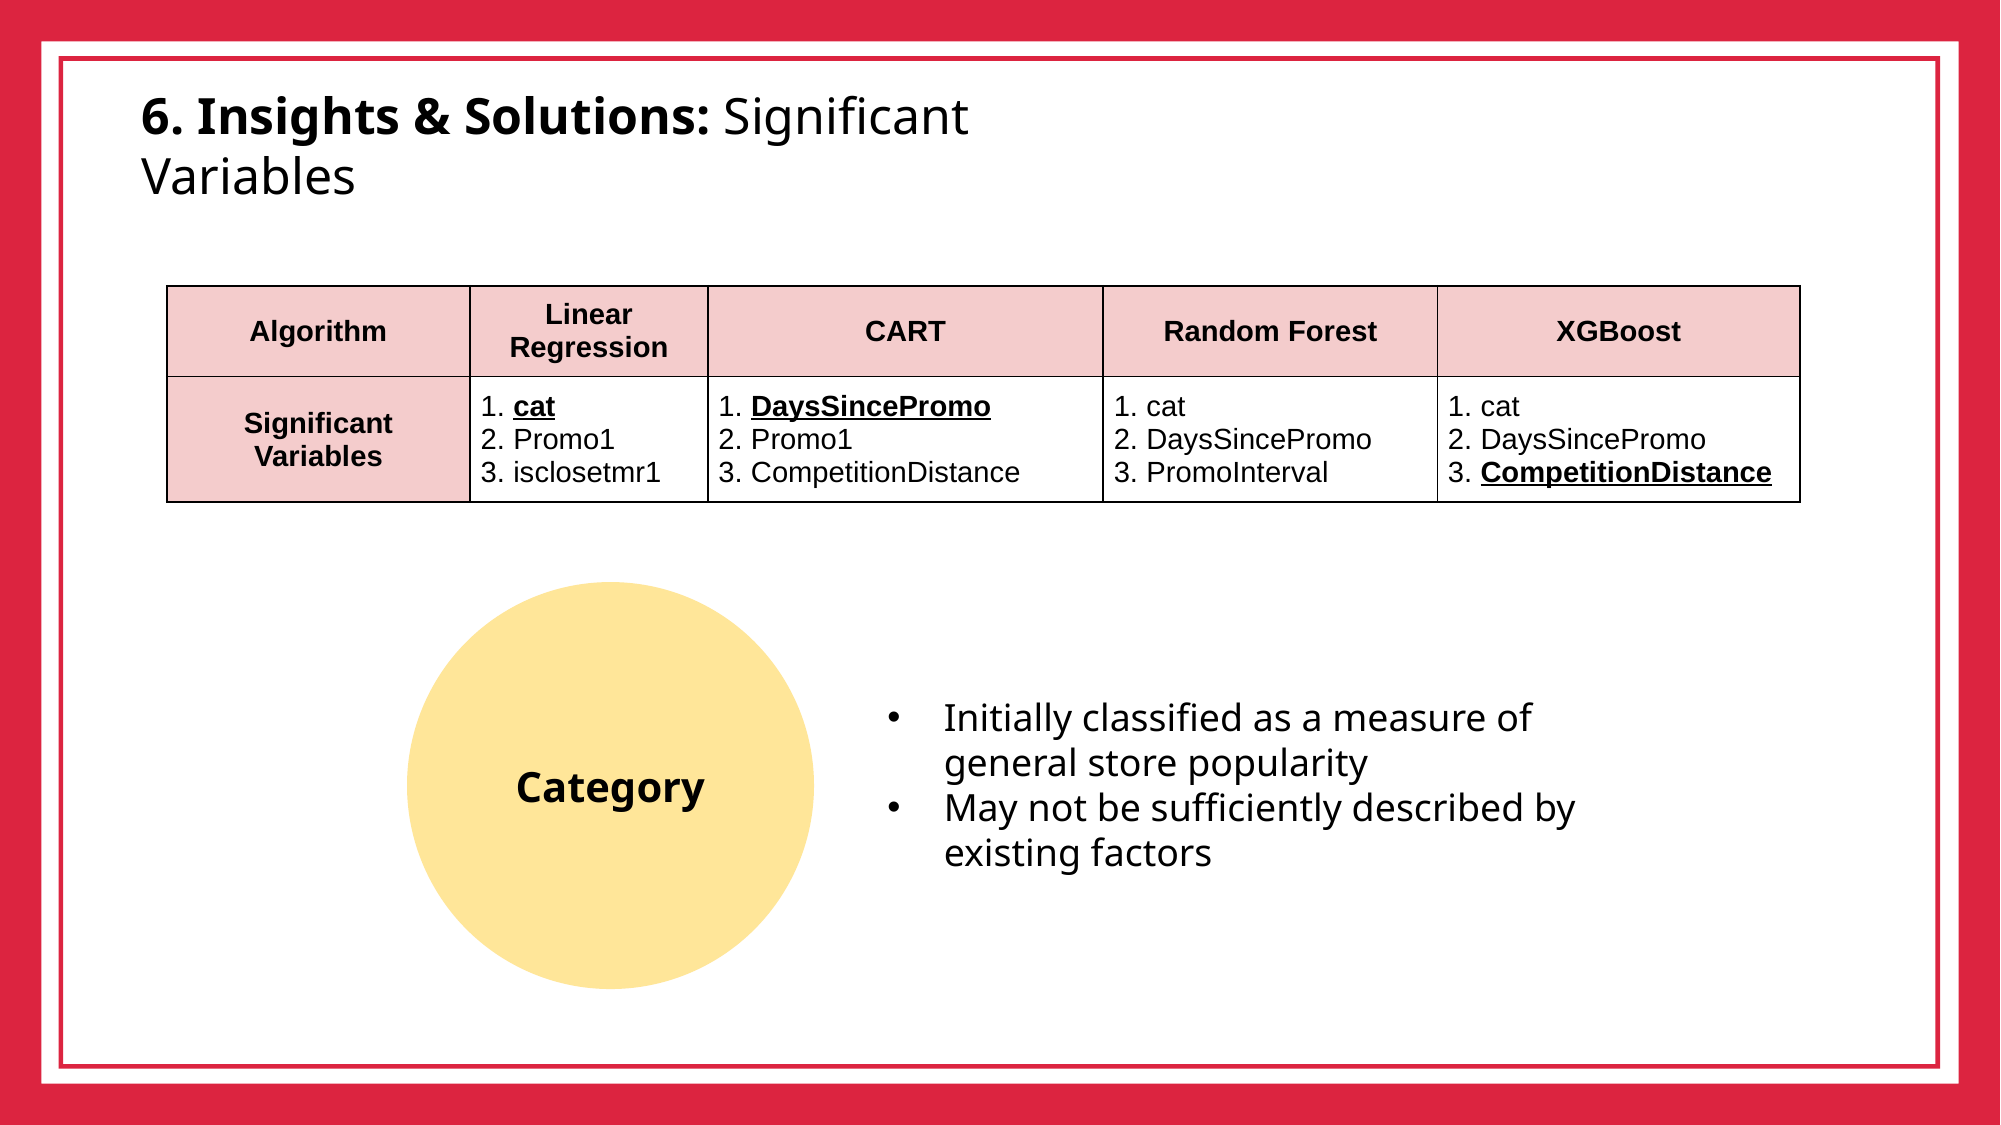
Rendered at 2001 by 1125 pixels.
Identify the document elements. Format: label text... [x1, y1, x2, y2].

text_box [58, 55, 1941, 1070]
text_box [0, 0, 2000, 1125]
table_cell 1. cat 2. Promo1 3. isclosetmr1 [471, 377, 707, 501]
table_header CART [709, 287, 1102, 376]
table_cell 1. cat 2. DaysSincePromo 3. PromoInterval [1104, 377, 1437, 501]
table_header Algorithm [168, 287, 469, 376]
text_box 6. Insights & Solutions: Significant Variables [127, 76, 1094, 212]
table_header Linear Regression [471, 287, 707, 376]
table_header Random Forest [1104, 287, 1437, 376]
text_box Initially classified as a measure of general store popularity May not be sufficiently described by existing factors [872, 687, 1630, 882]
table_header XGBoost [1438, 287, 1799, 376]
table_cell 1. cat 2. DaysSincePromo 3. CompetitionDistance [1438, 377, 1799, 501]
table_cell Significant Variables [168, 377, 469, 501]
text_box Category [405, 581, 816, 991]
table_cell 1. DaysSincePromo 2. Promo1 3. CompetitionDistance [709, 377, 1102, 501]
